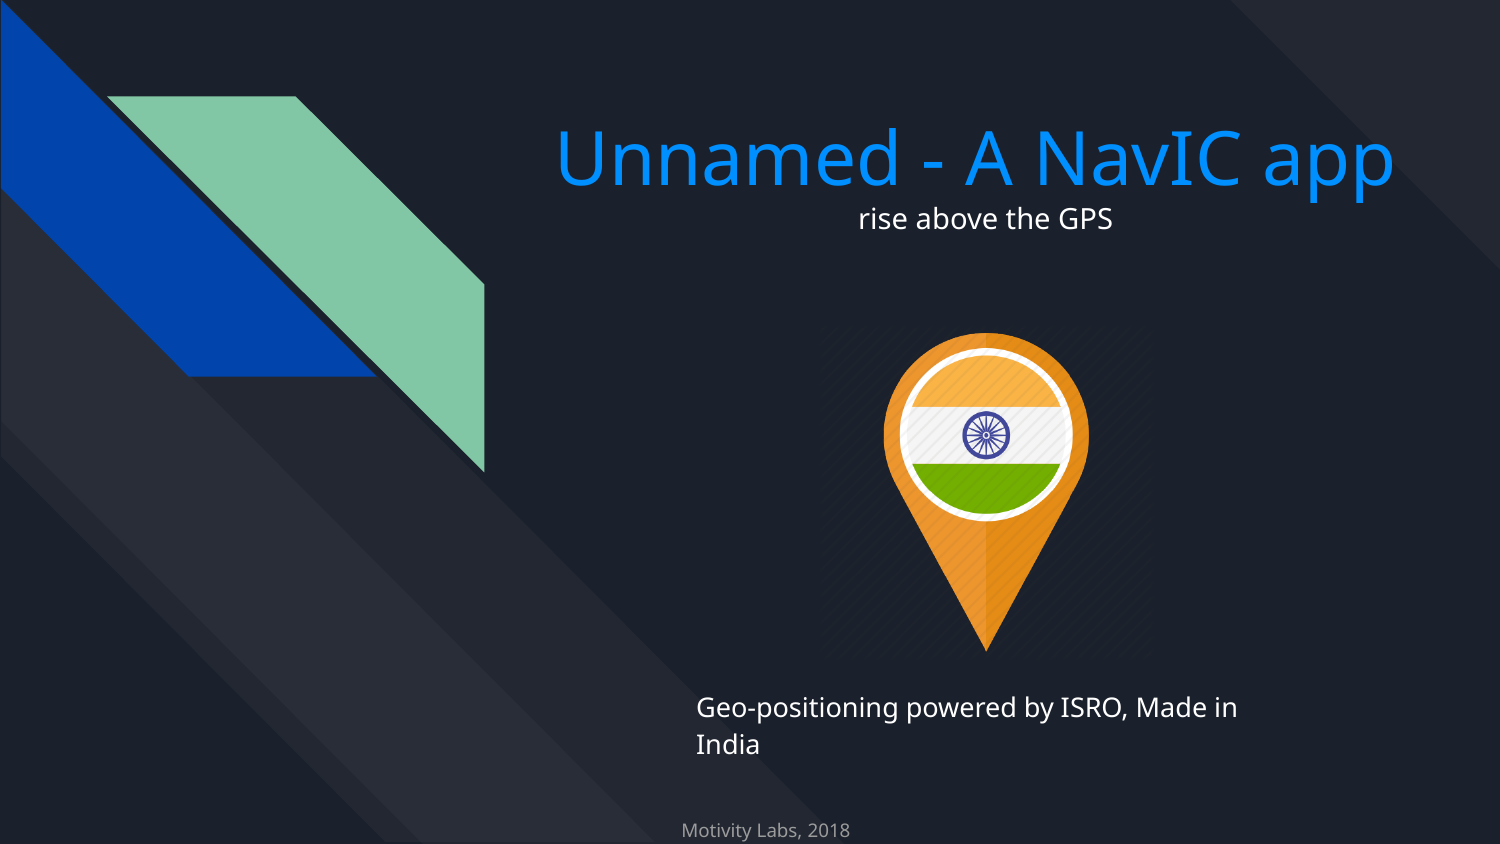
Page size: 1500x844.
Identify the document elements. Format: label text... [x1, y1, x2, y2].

subtitle Geo-positioning powered by ISRO, Made in India [681, 670, 1291, 754]
picture [815, 322, 1156, 663]
title Unnamed - A NavIC app rise above the GPS [464, 95, 1500, 355]
